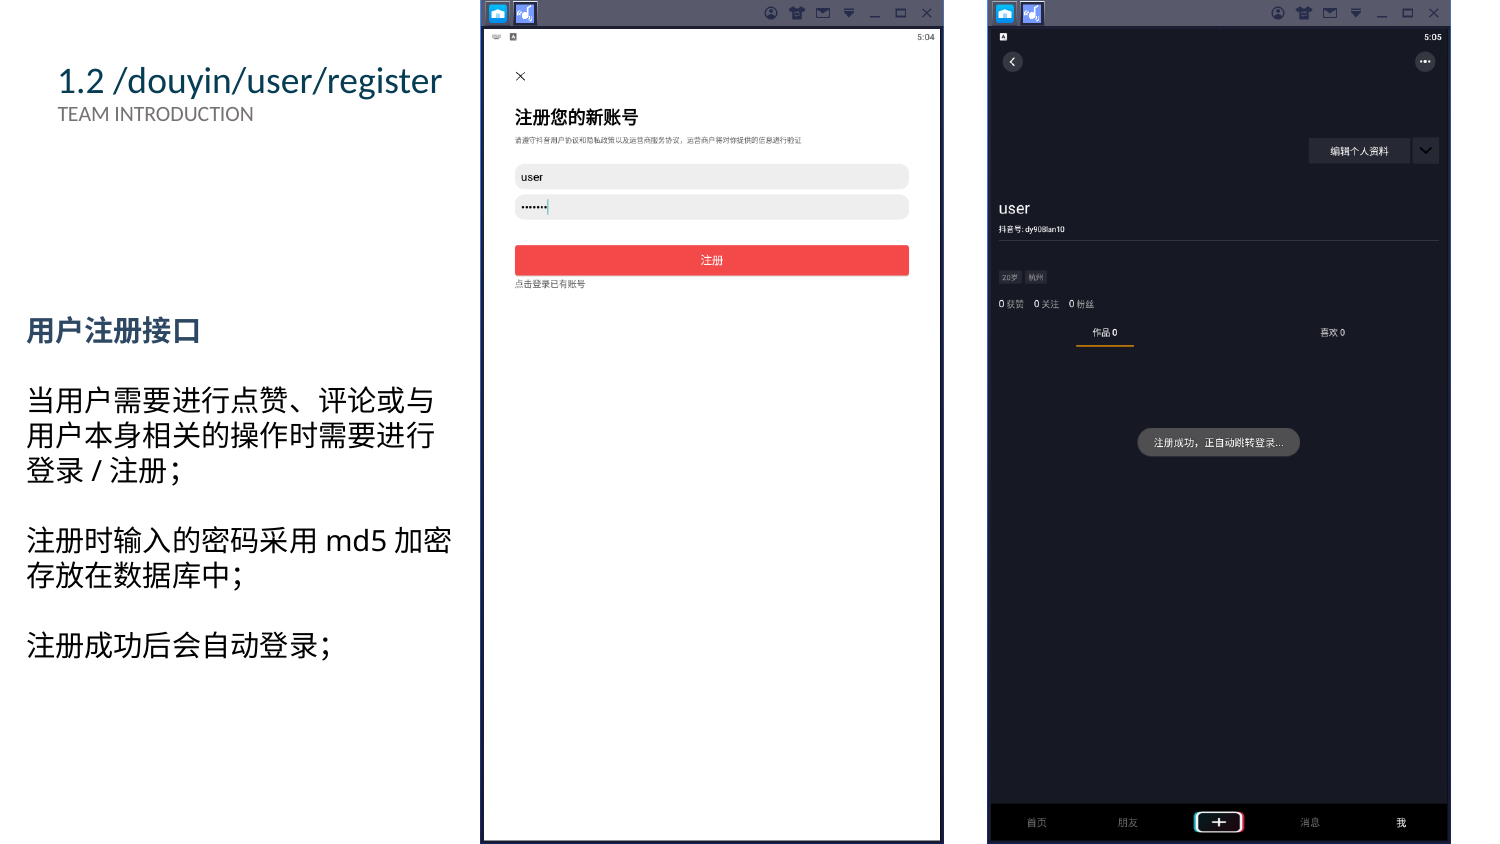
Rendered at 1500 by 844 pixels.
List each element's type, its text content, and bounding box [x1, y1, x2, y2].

text_box 用户注册接口 当用户需要进行点赞、评论或与用户本身相关的操作时需要进行登录/注册； 注册时输入的密码采用md5加密存放在数据库中； 注册成功后会自动登录； [11, 304, 473, 670]
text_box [57, 44, 452, 134]
picture [480, 0, 945, 844]
picture [987, 0, 1451, 844]
